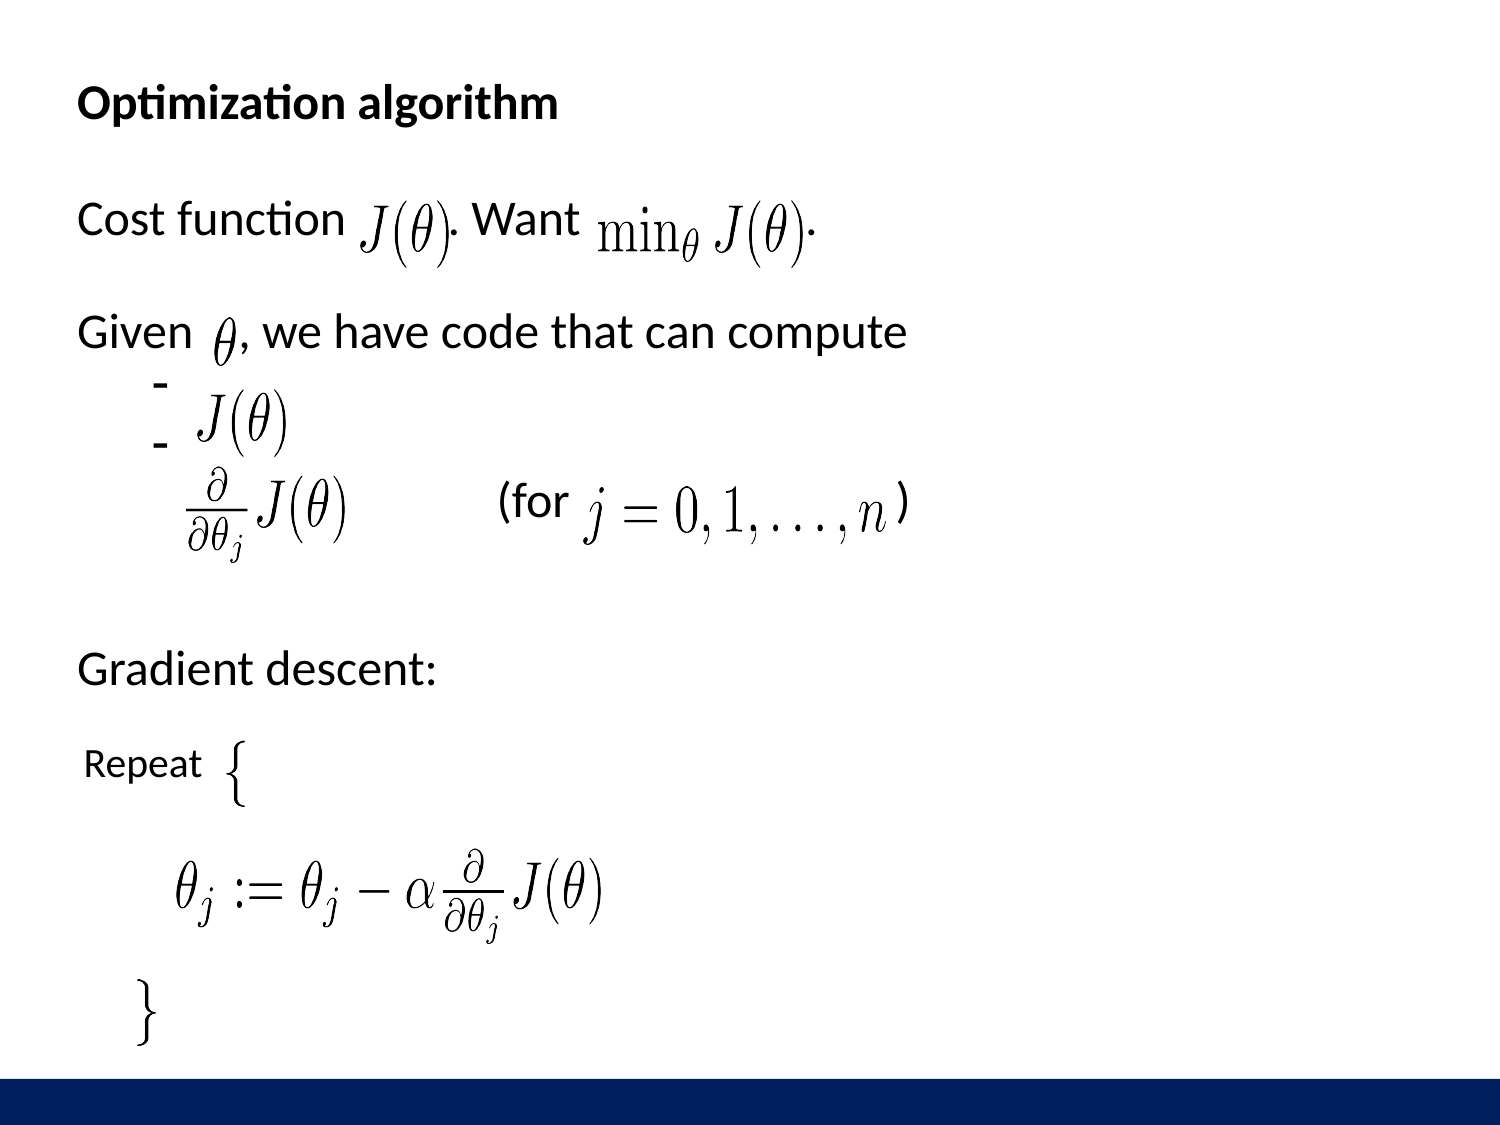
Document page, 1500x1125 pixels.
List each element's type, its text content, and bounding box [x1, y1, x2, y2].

picture [175, 848, 601, 944]
text_box Gradient descent: [62, 628, 1263, 703]
picture [226, 740, 245, 808]
picture [197, 389, 286, 458]
picture [583, 485, 886, 545]
picture [213, 317, 236, 366]
picture [186, 466, 346, 563]
picture [137, 978, 156, 1046]
text_box Repeat [68, 728, 507, 793]
text_box Cost function . Want . [62, 178, 1263, 253]
picture [360, 199, 449, 268]
text_box Optimization algorithm [62, 62, 950, 138]
text_box Given , we have code that can compute [62, 290, 950, 486]
picture [598, 199, 803, 268]
text_box (for ) [481, 459, 995, 535]
